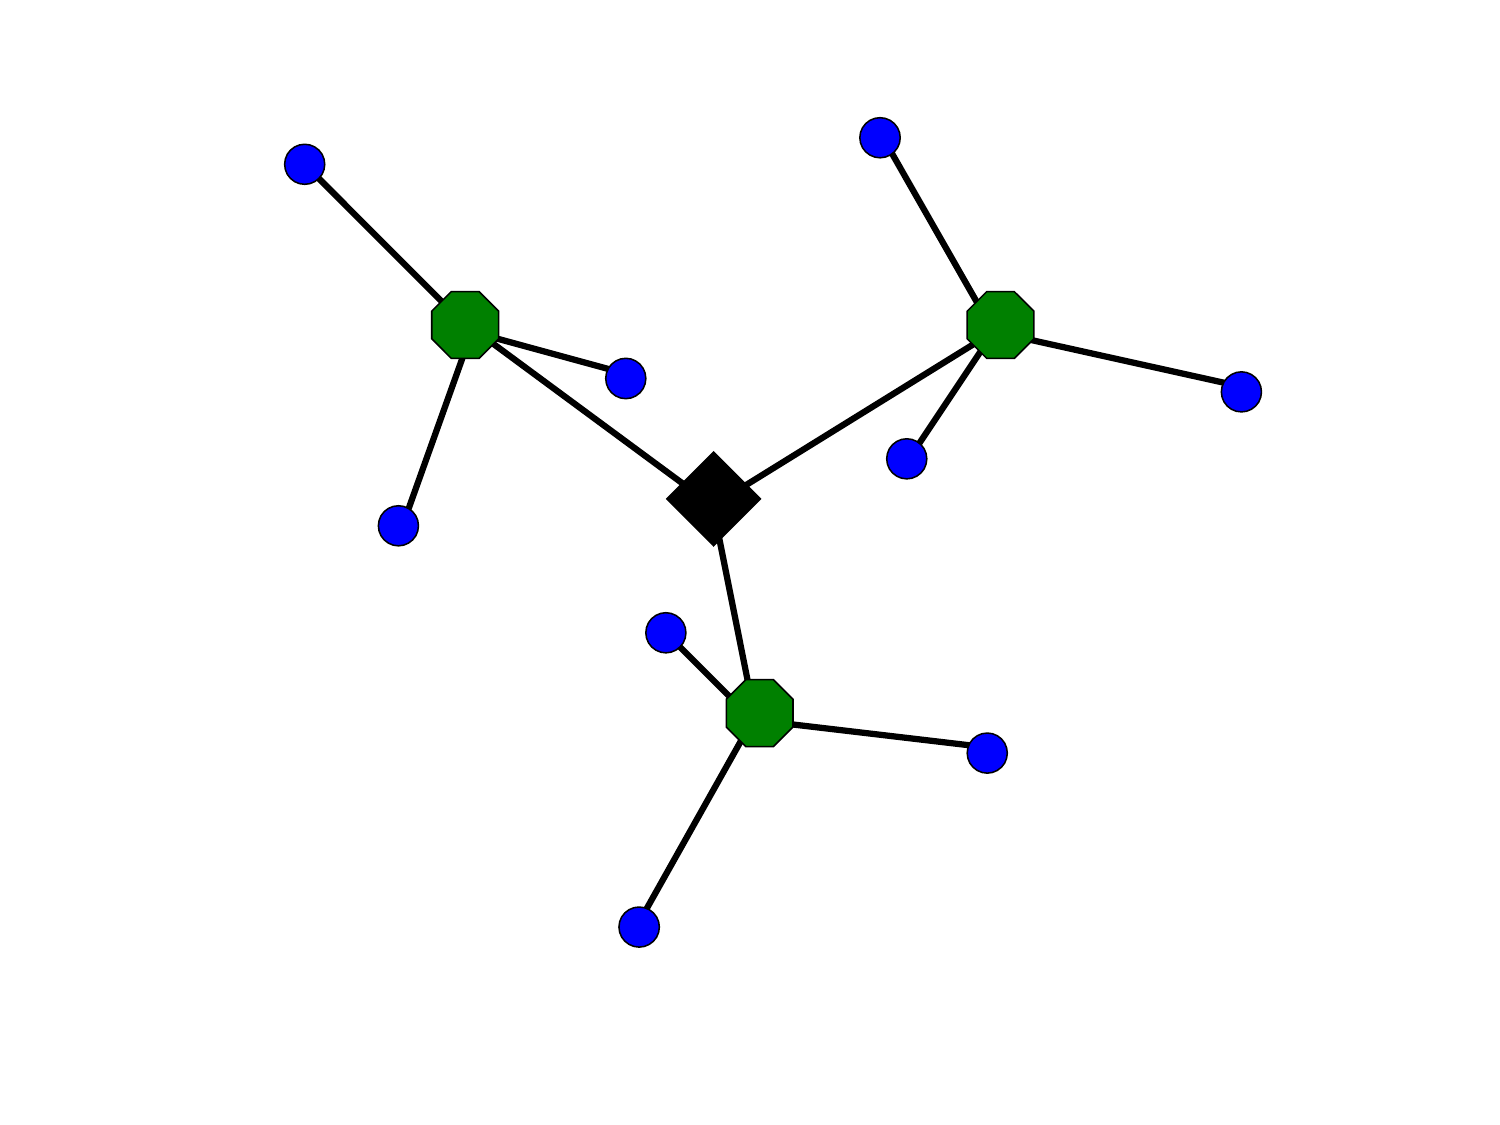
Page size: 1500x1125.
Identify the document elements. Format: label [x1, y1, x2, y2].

text_box [625, 942, 653, 948]
text_box [284, 144, 309, 185]
text_box [1239, 371, 1262, 412]
text_box [859, 117, 901, 142]
text_box [311, 143, 1235, 934]
